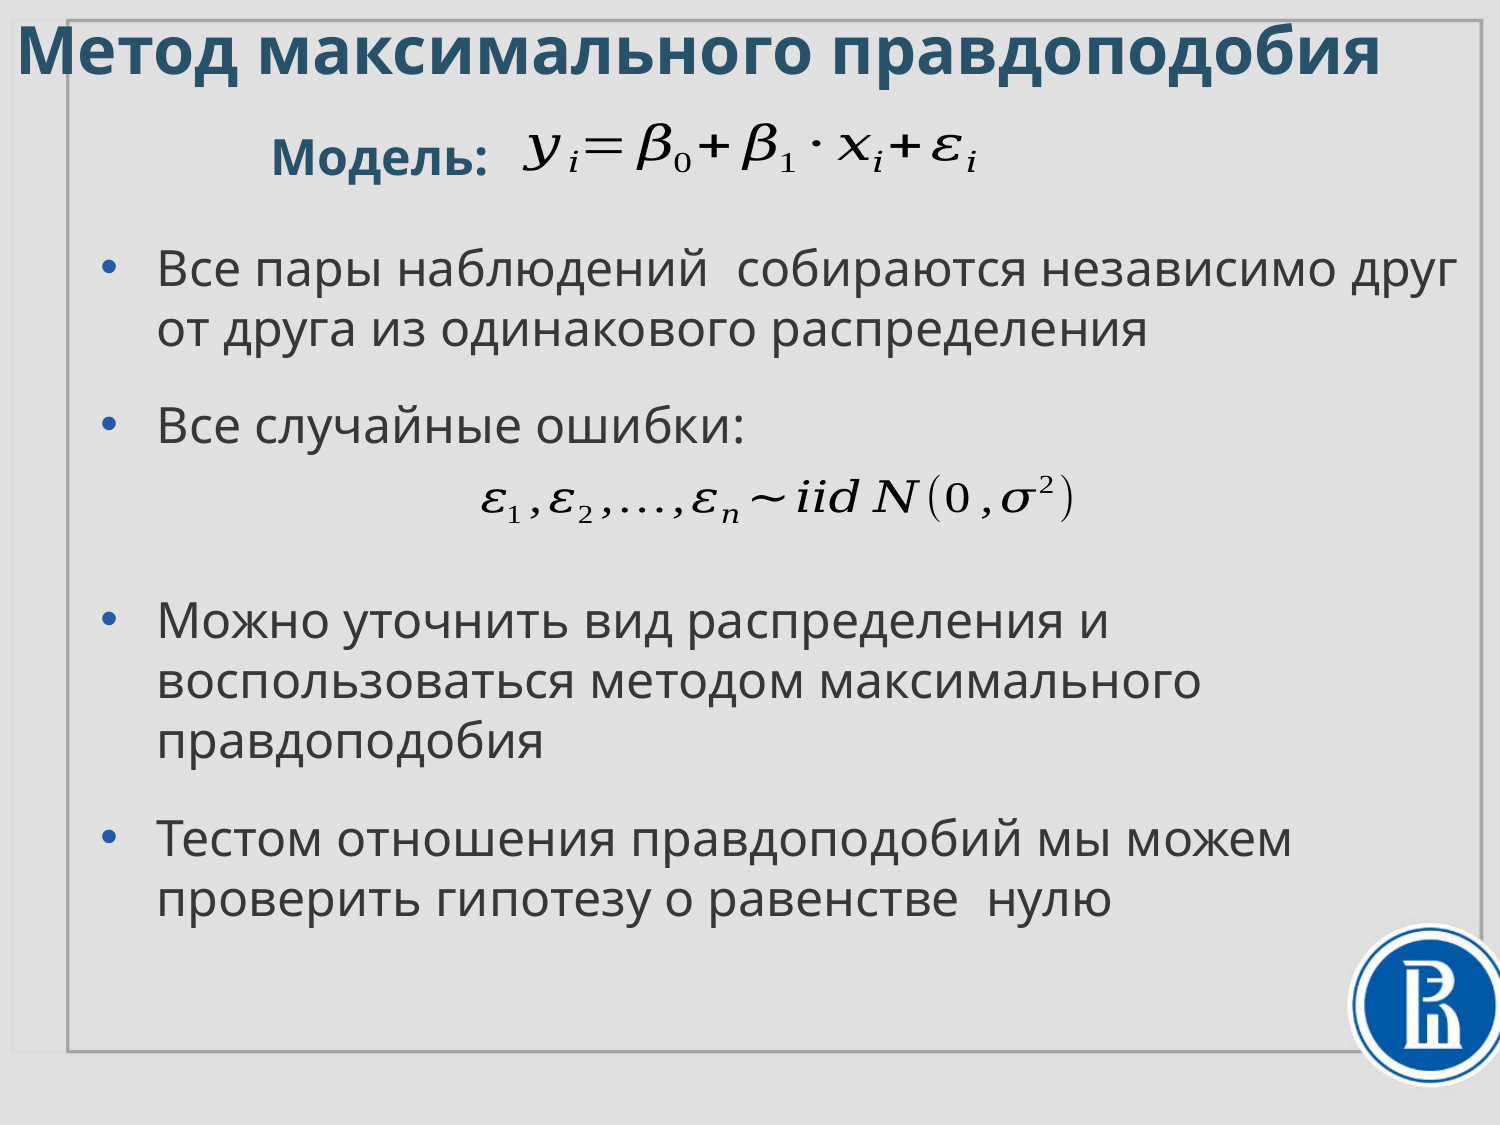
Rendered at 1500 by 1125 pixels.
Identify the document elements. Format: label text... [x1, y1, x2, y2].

text_box Модель: [255, 118, 504, 193]
title Метод максимального правдоподобия [0, 0, 1500, 102]
picture [0, 102, 1500, 1125]
